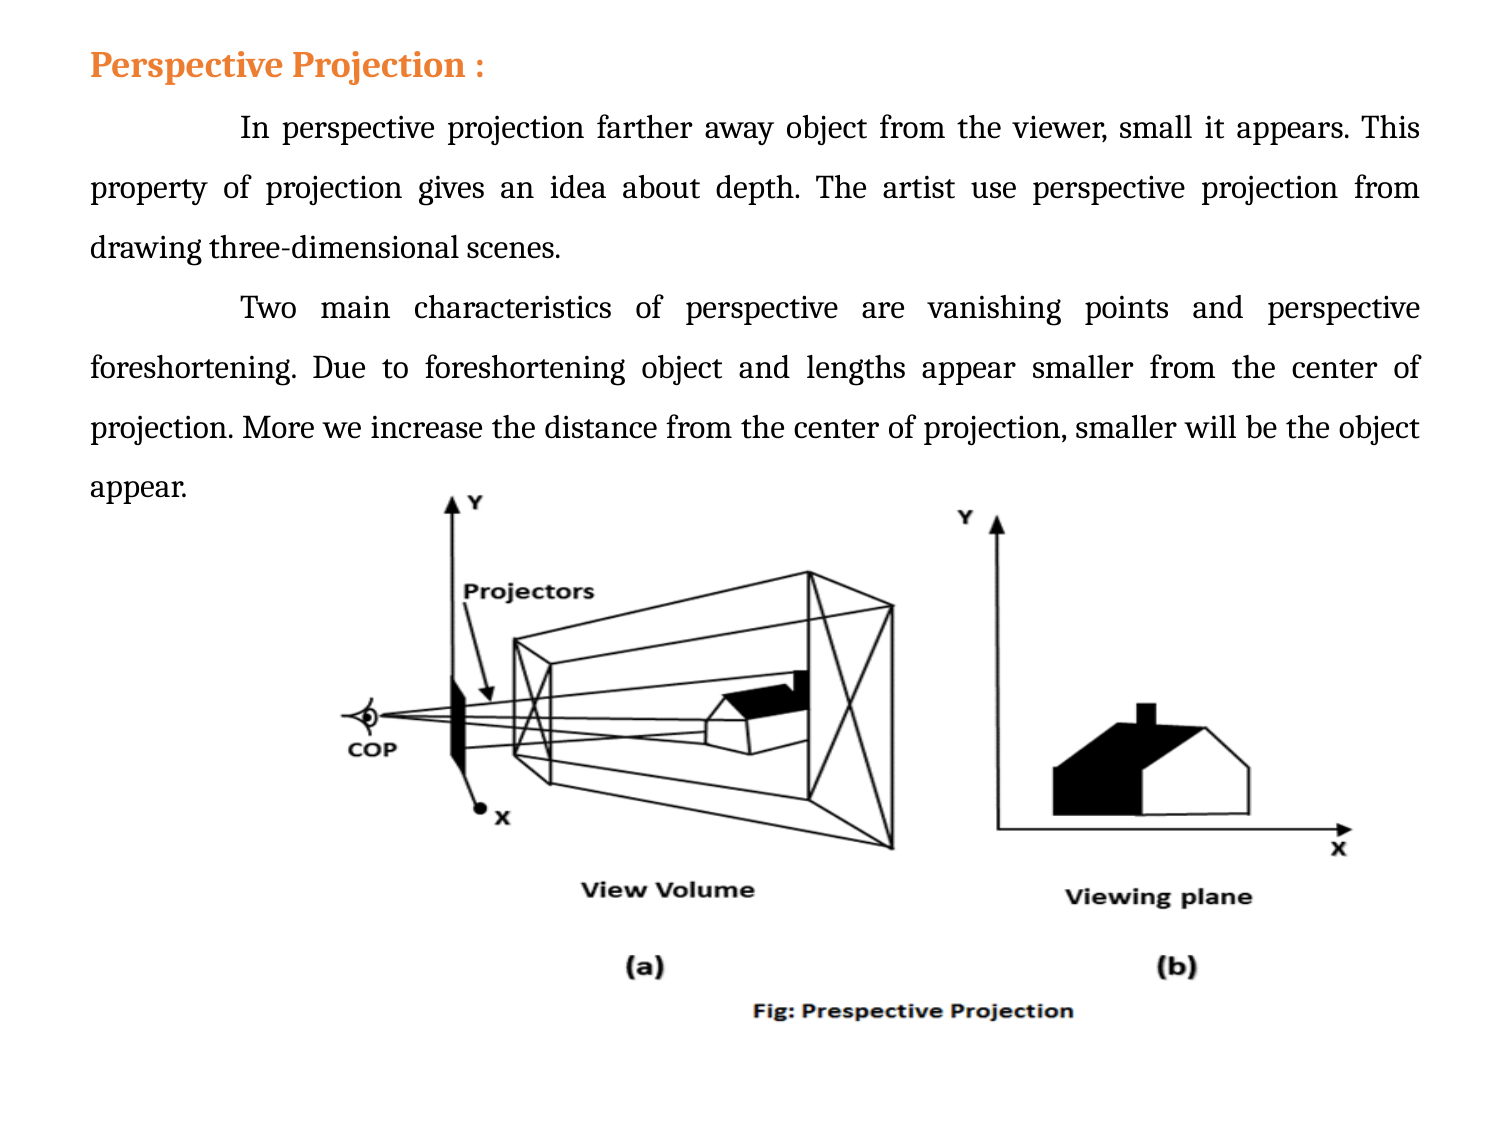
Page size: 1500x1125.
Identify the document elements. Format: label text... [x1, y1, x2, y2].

picture [337, 474, 1375, 1036]
subtitle Perspective Projection : In perspective projection farther away object from the viewer, small it appears. This property of projection gives an idea about depth. The artist use perspective projection from drawing three-dimensional scenes. Two main characteristics of perspective are vanishing points and perspective foreshortening. Due to foreshortening object and lengths appear smaller from the center of projection. More we increase the distance from the center of projection, smaller will be the object appear. [75, 37, 1438, 1100]
